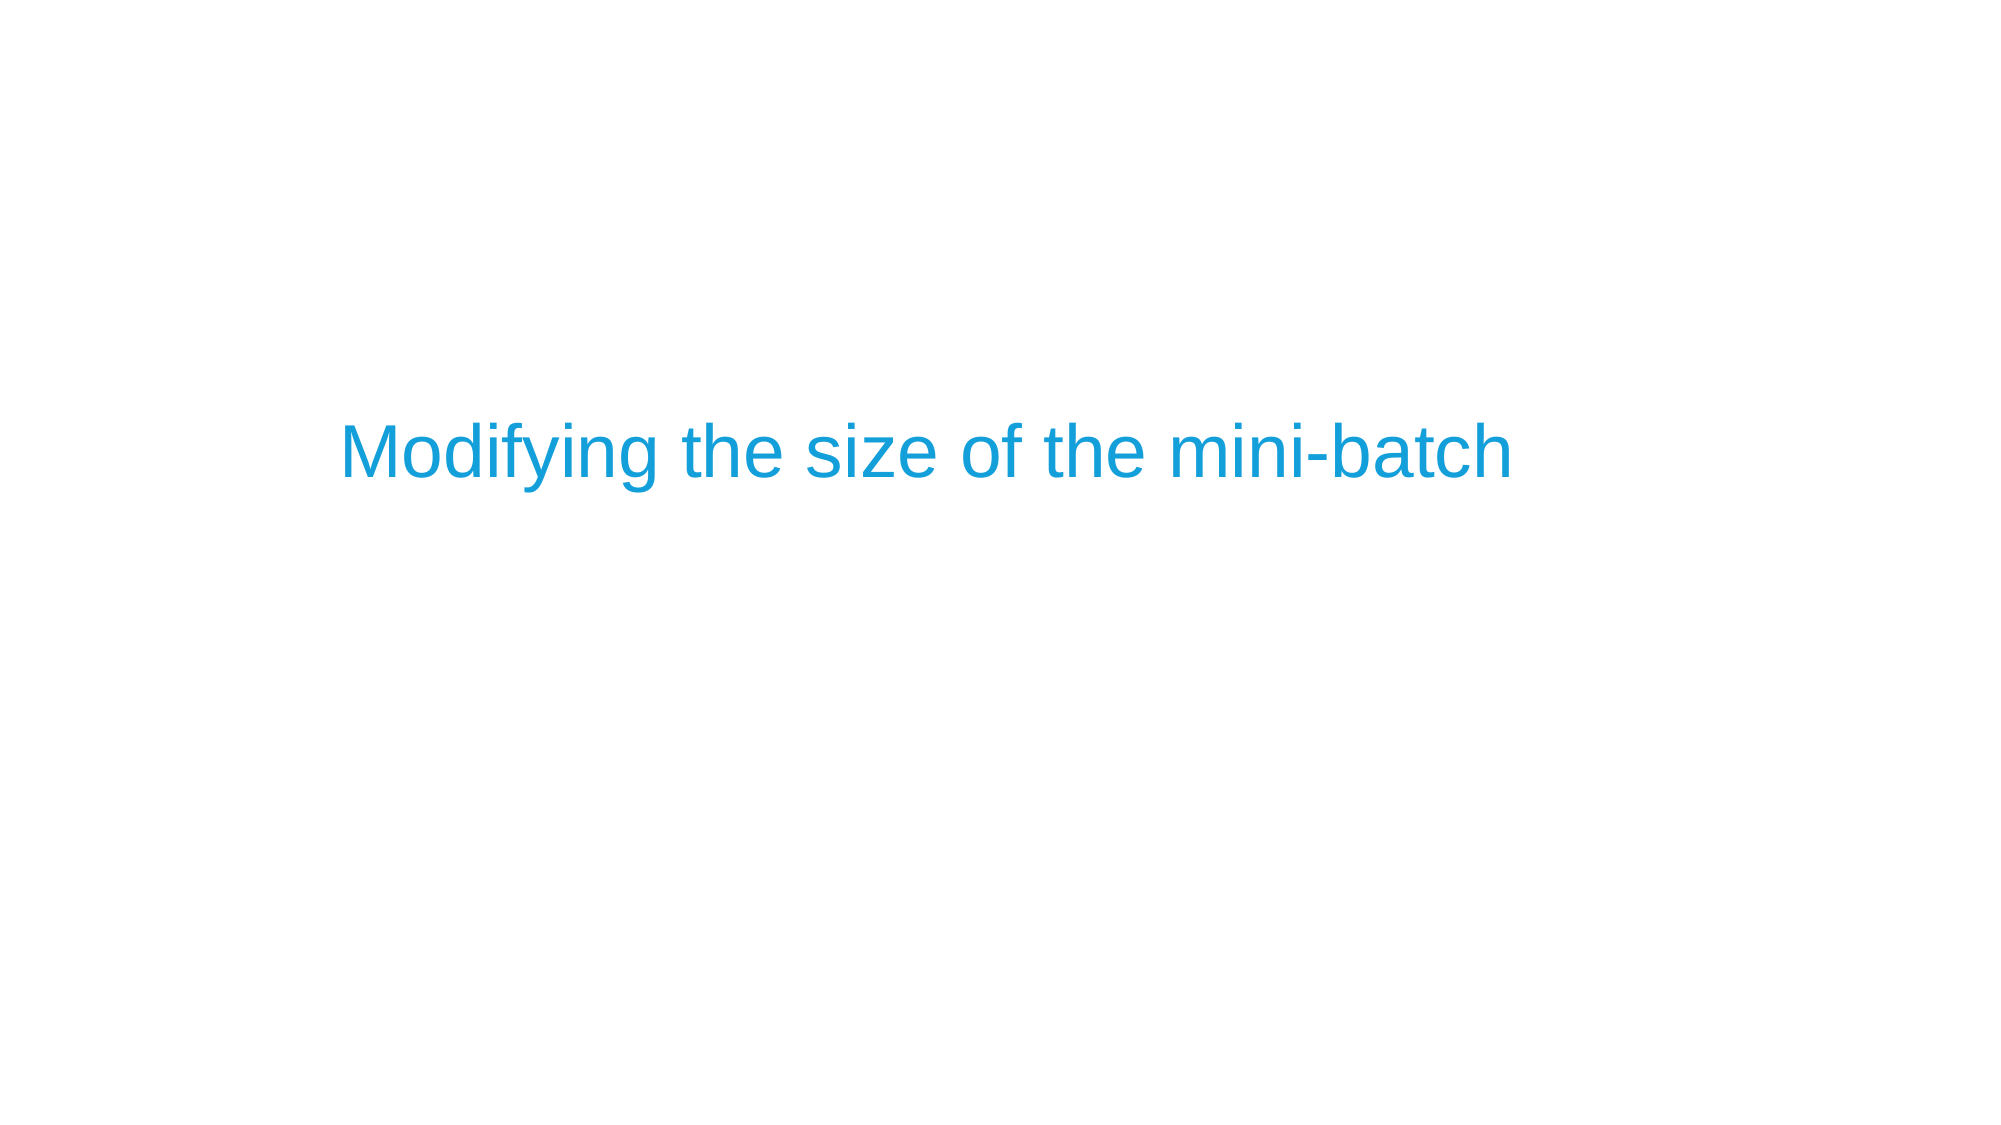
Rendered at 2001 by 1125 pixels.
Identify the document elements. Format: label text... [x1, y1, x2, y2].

title Modifying the size of the mini-batch [161, 395, 1693, 762]
